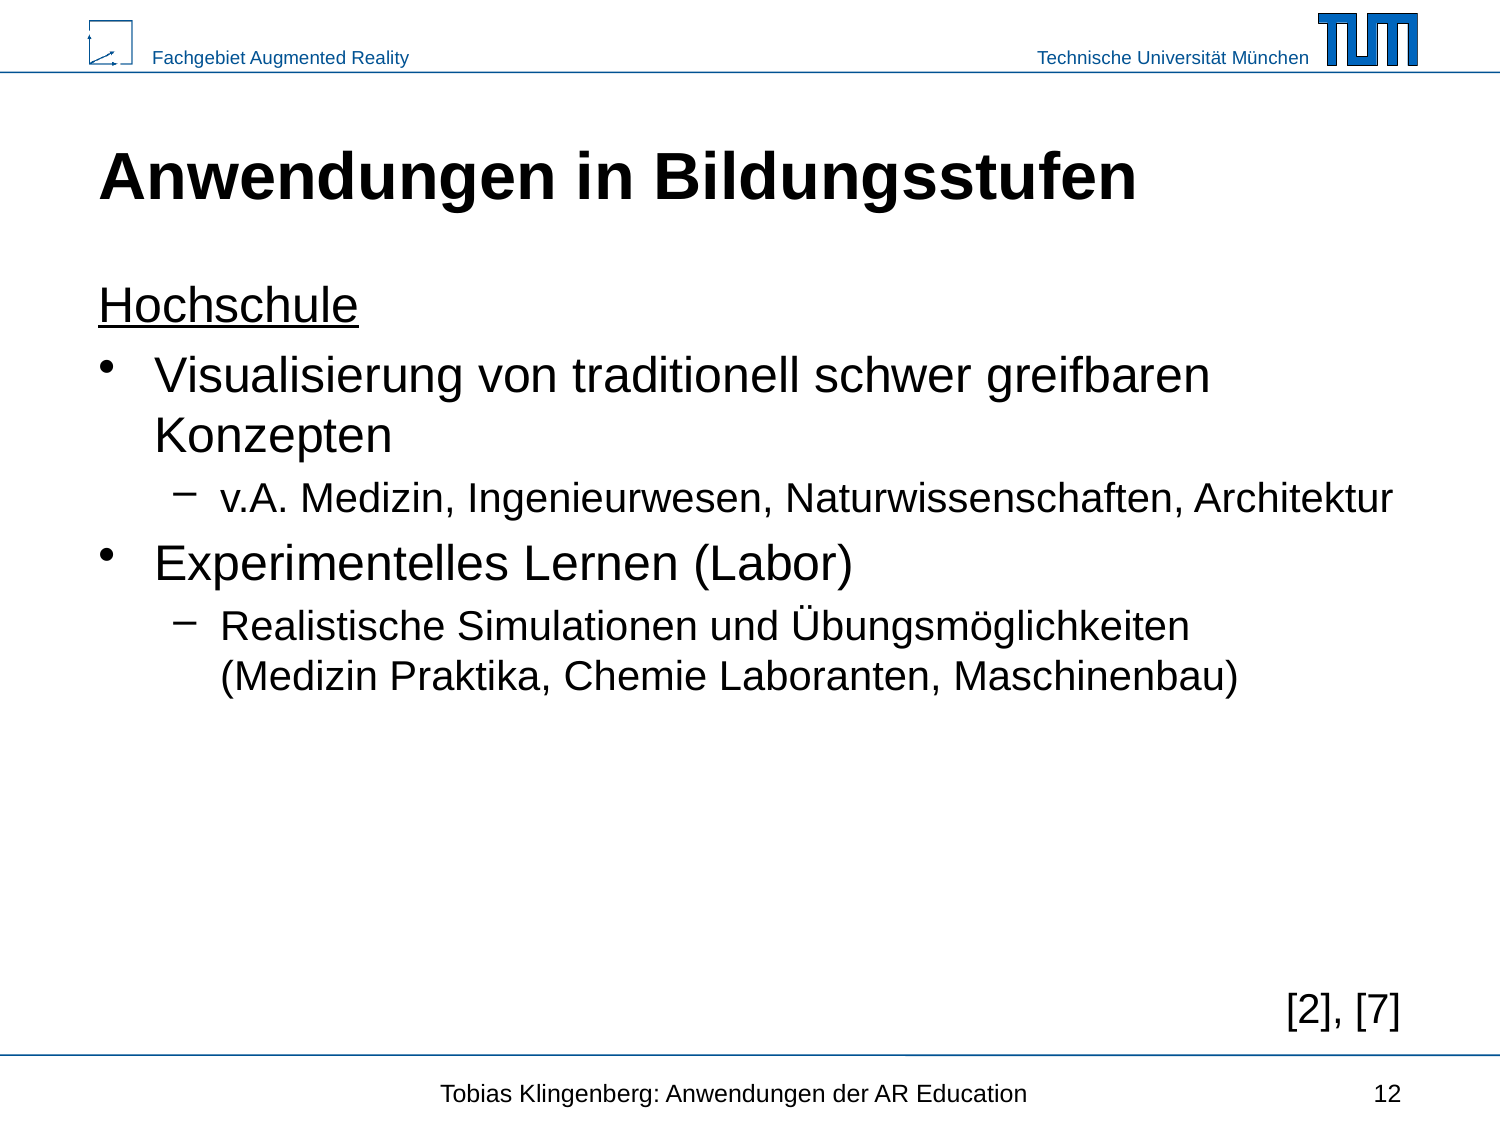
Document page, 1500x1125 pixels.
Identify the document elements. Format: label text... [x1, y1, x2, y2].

footer Tobias Klingenberg: Anwendungen der AR Education [424, 1067, 1103, 1118]
list Hochschule Visualisierung von traditionell schwer greifbaren Konzepten v.A. Medizin, Ingenieurwesen, Naturwissenschaften, Architektur Experimentelles Lernen (Labor) Realistische Simulationen und Übungsmöglichkeiten (Medizin Praktika, Chemie Laboranten, Maschinenbau) [83, 264, 1417, 1013]
slide_number 12 [1103, 1067, 1417, 1118]
text_box [2], [7] [1270, 974, 1416, 1040]
picture [83, 14, 136, 68]
title Anwendungen in Bildungsstufen [83, 120, 1417, 221]
